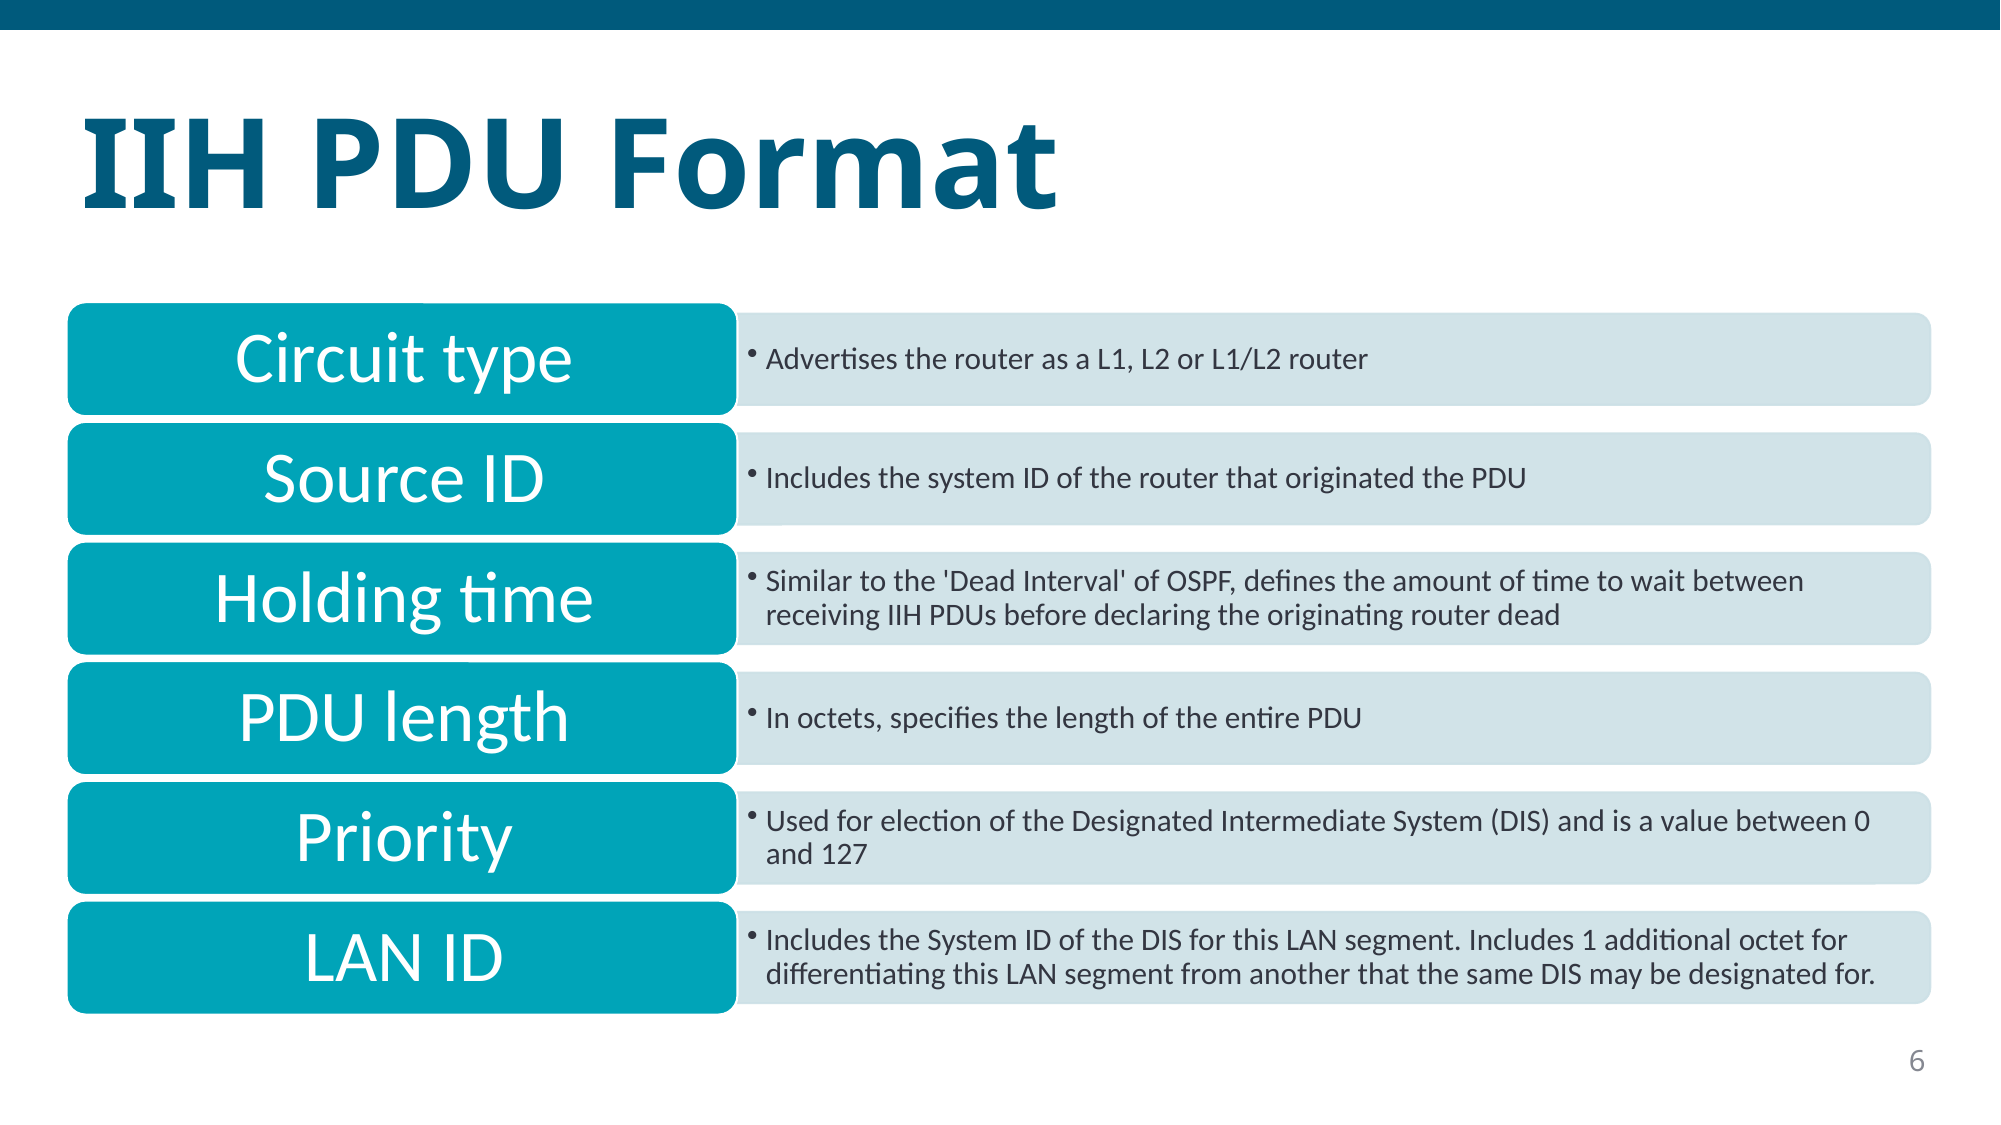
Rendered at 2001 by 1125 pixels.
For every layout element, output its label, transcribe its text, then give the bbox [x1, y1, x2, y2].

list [66, 302, 1931, 1015]
title IIH PDU Format [66, 59, 1977, 278]
